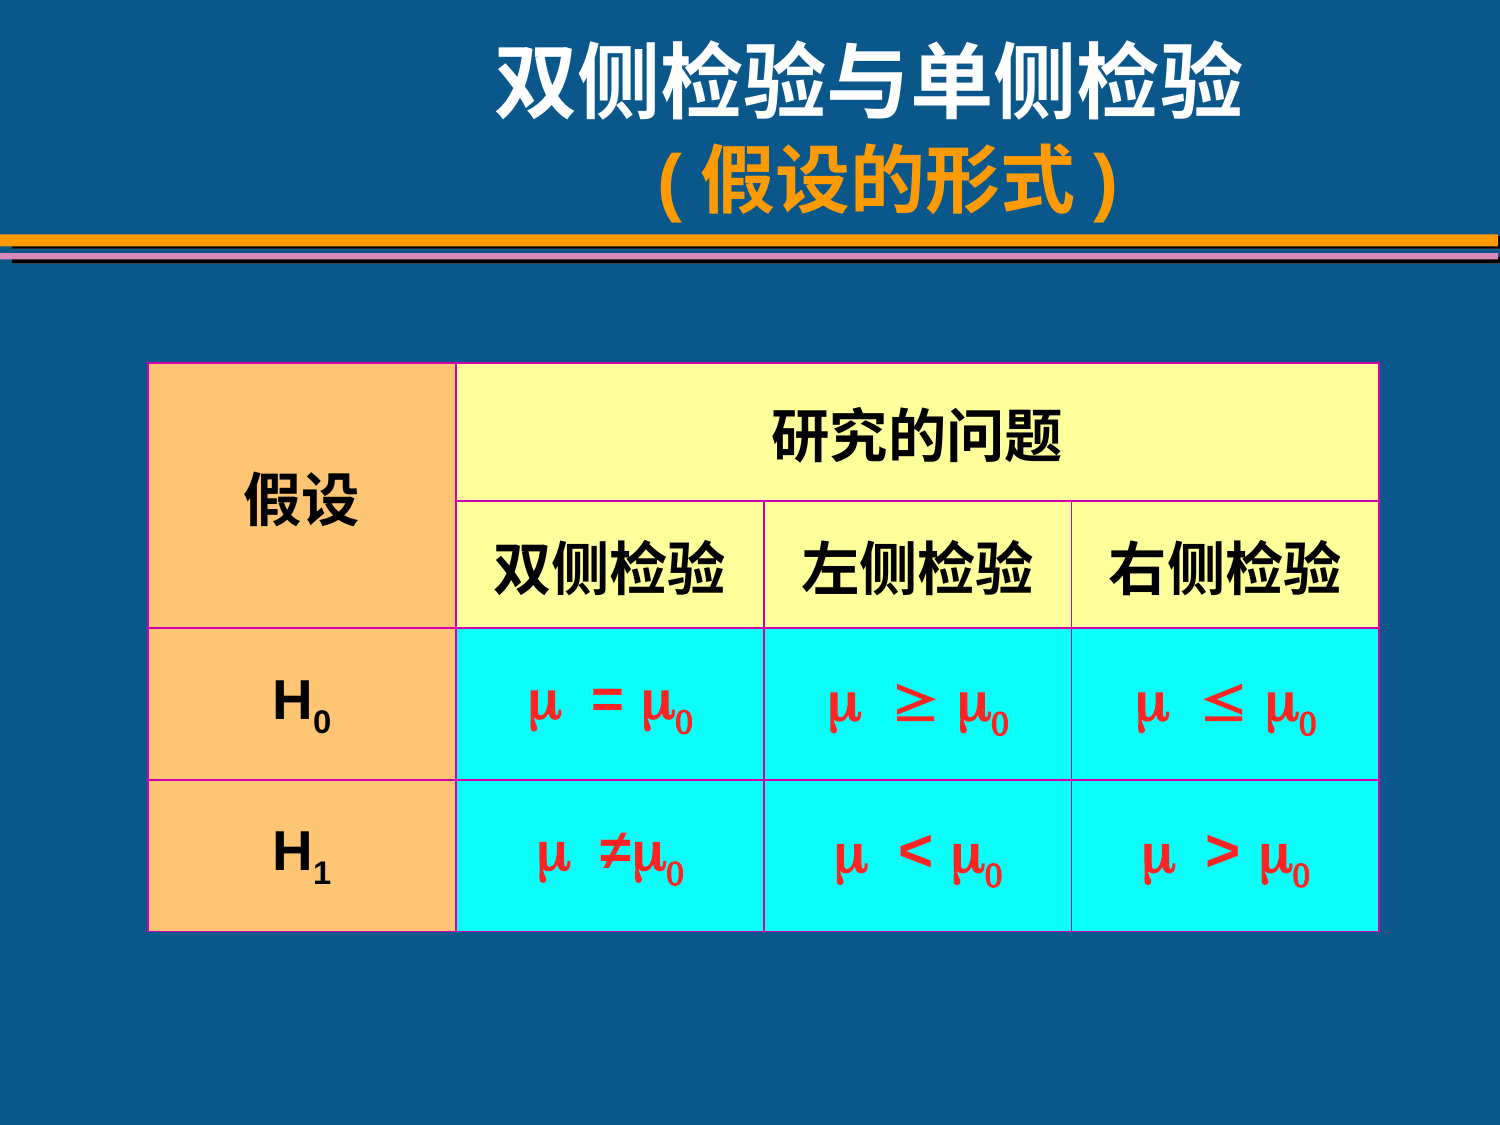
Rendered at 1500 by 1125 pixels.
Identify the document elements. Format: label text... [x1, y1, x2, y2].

table_cell 右侧检验 [1072, 502, 1378, 627]
table_cell 双侧检验 [457, 502, 763, 627]
table_cell m = m0 [457, 629, 763, 779]
table_cell 左侧检验 [765, 502, 1071, 627]
table_header 研究的问题 [457, 364, 1378, 500]
table_cell H1 [149, 781, 455, 931]
table_cell H0 [149, 629, 455, 779]
table_cell m  m0 [765, 629, 1071, 779]
table_cell m  m0 [1072, 629, 1378, 779]
table_cell m ≠m0 [457, 781, 763, 931]
table_header 假设 [149, 364, 455, 627]
title 双侧检验与单侧检验 (假设的形式) [312, 37, 1425, 225]
table_cell m < m0 [765, 781, 1071, 931]
table_cell m > m0 [1072, 781, 1378, 931]
